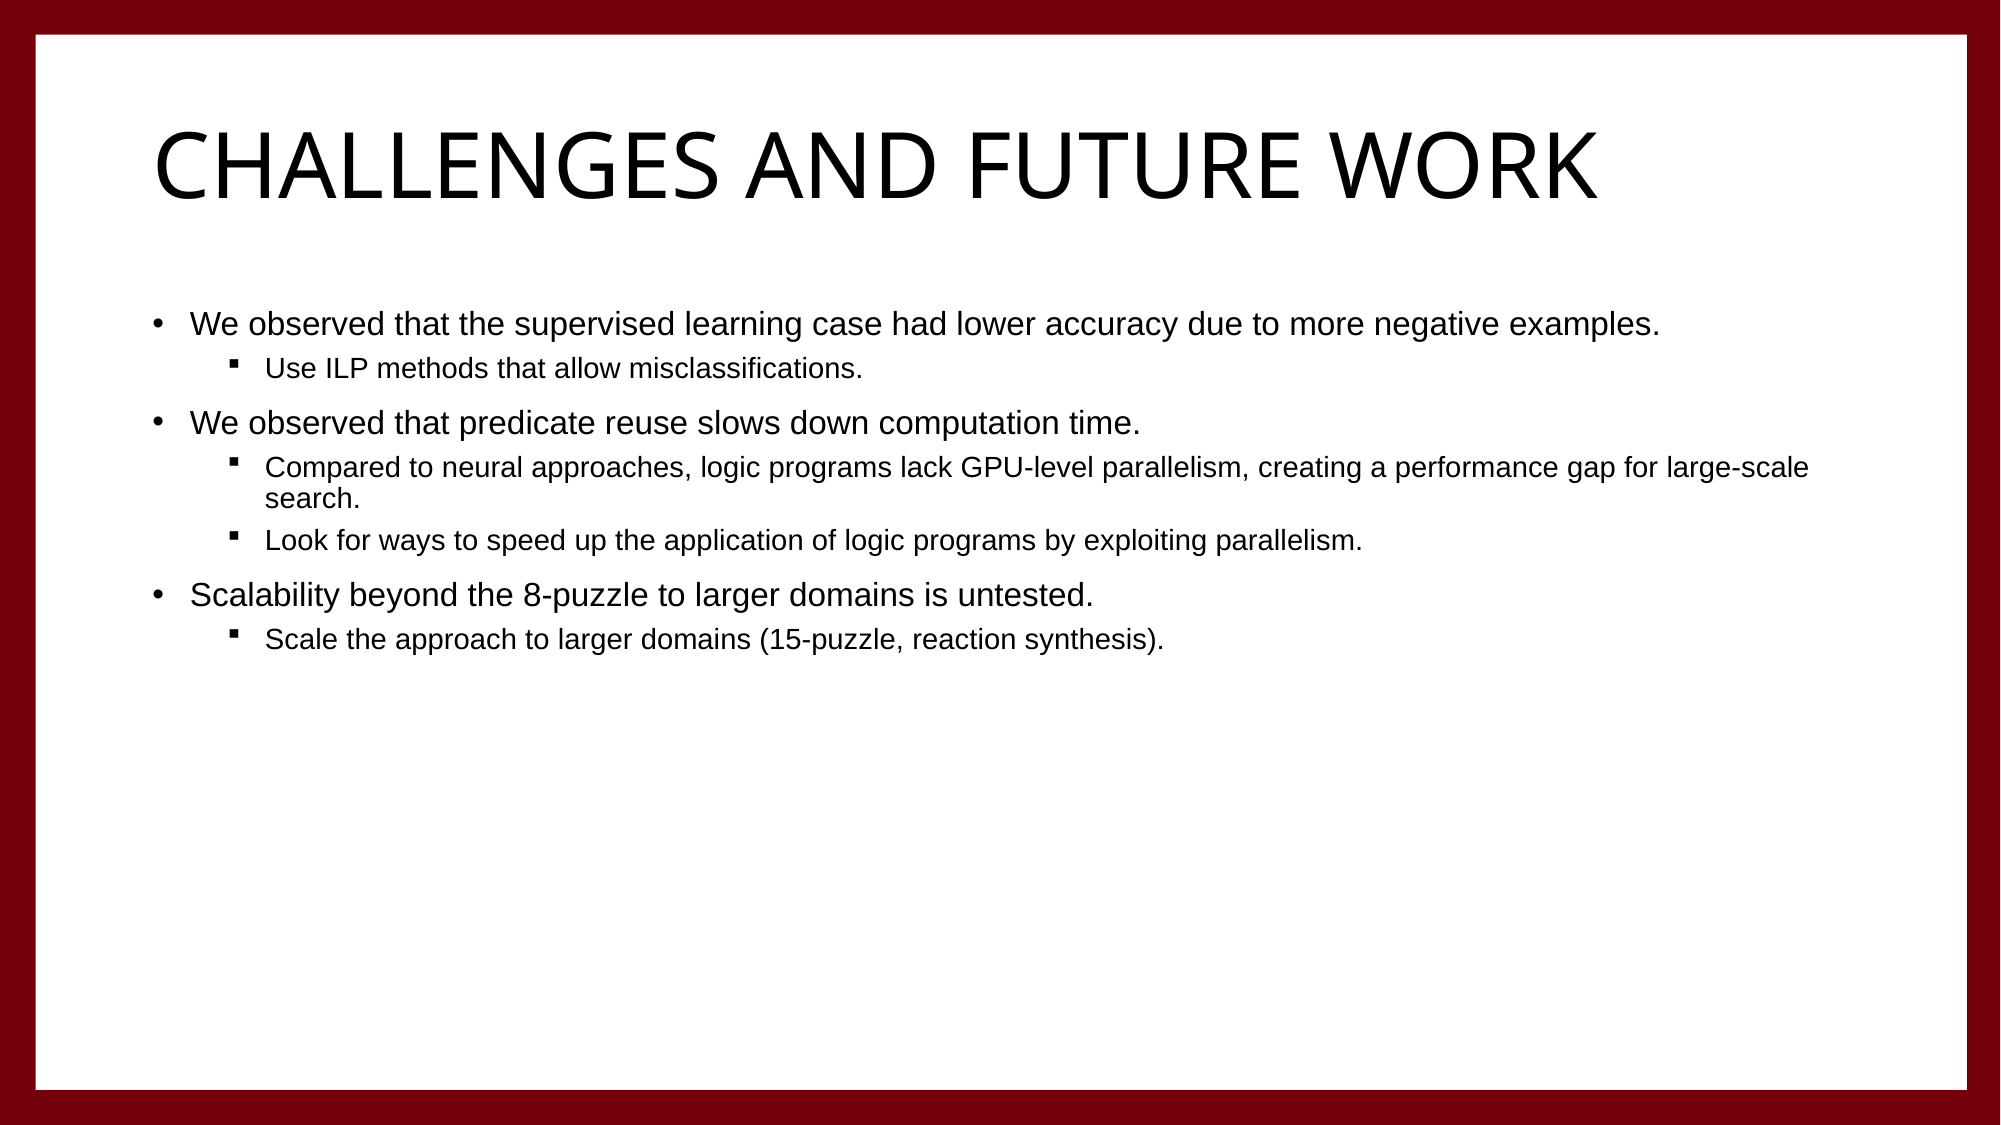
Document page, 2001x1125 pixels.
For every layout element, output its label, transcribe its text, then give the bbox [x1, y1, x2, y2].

title CHALLENGES AND FUTURE WORK [137, 59, 1863, 278]
picture [0, 0, 2001, 1125]
list We observed that the supervised learning case had lower accuracy due to more negative examples. Use ILP methods that allow misclassifications. We observed that predicate reuse slows down computation time. Compared to neural approaches, logic programs lack GPU-level parallelism, creating a performance gap for large-scale search. Look for ways to speed up the application of logic programs by exploiting parallelism. Scalability beyond the 8-puzzle to larger domains is untested. Scale the approach to larger domains (15-puzzle, reaction synthesis). [137, 299, 1863, 955]
